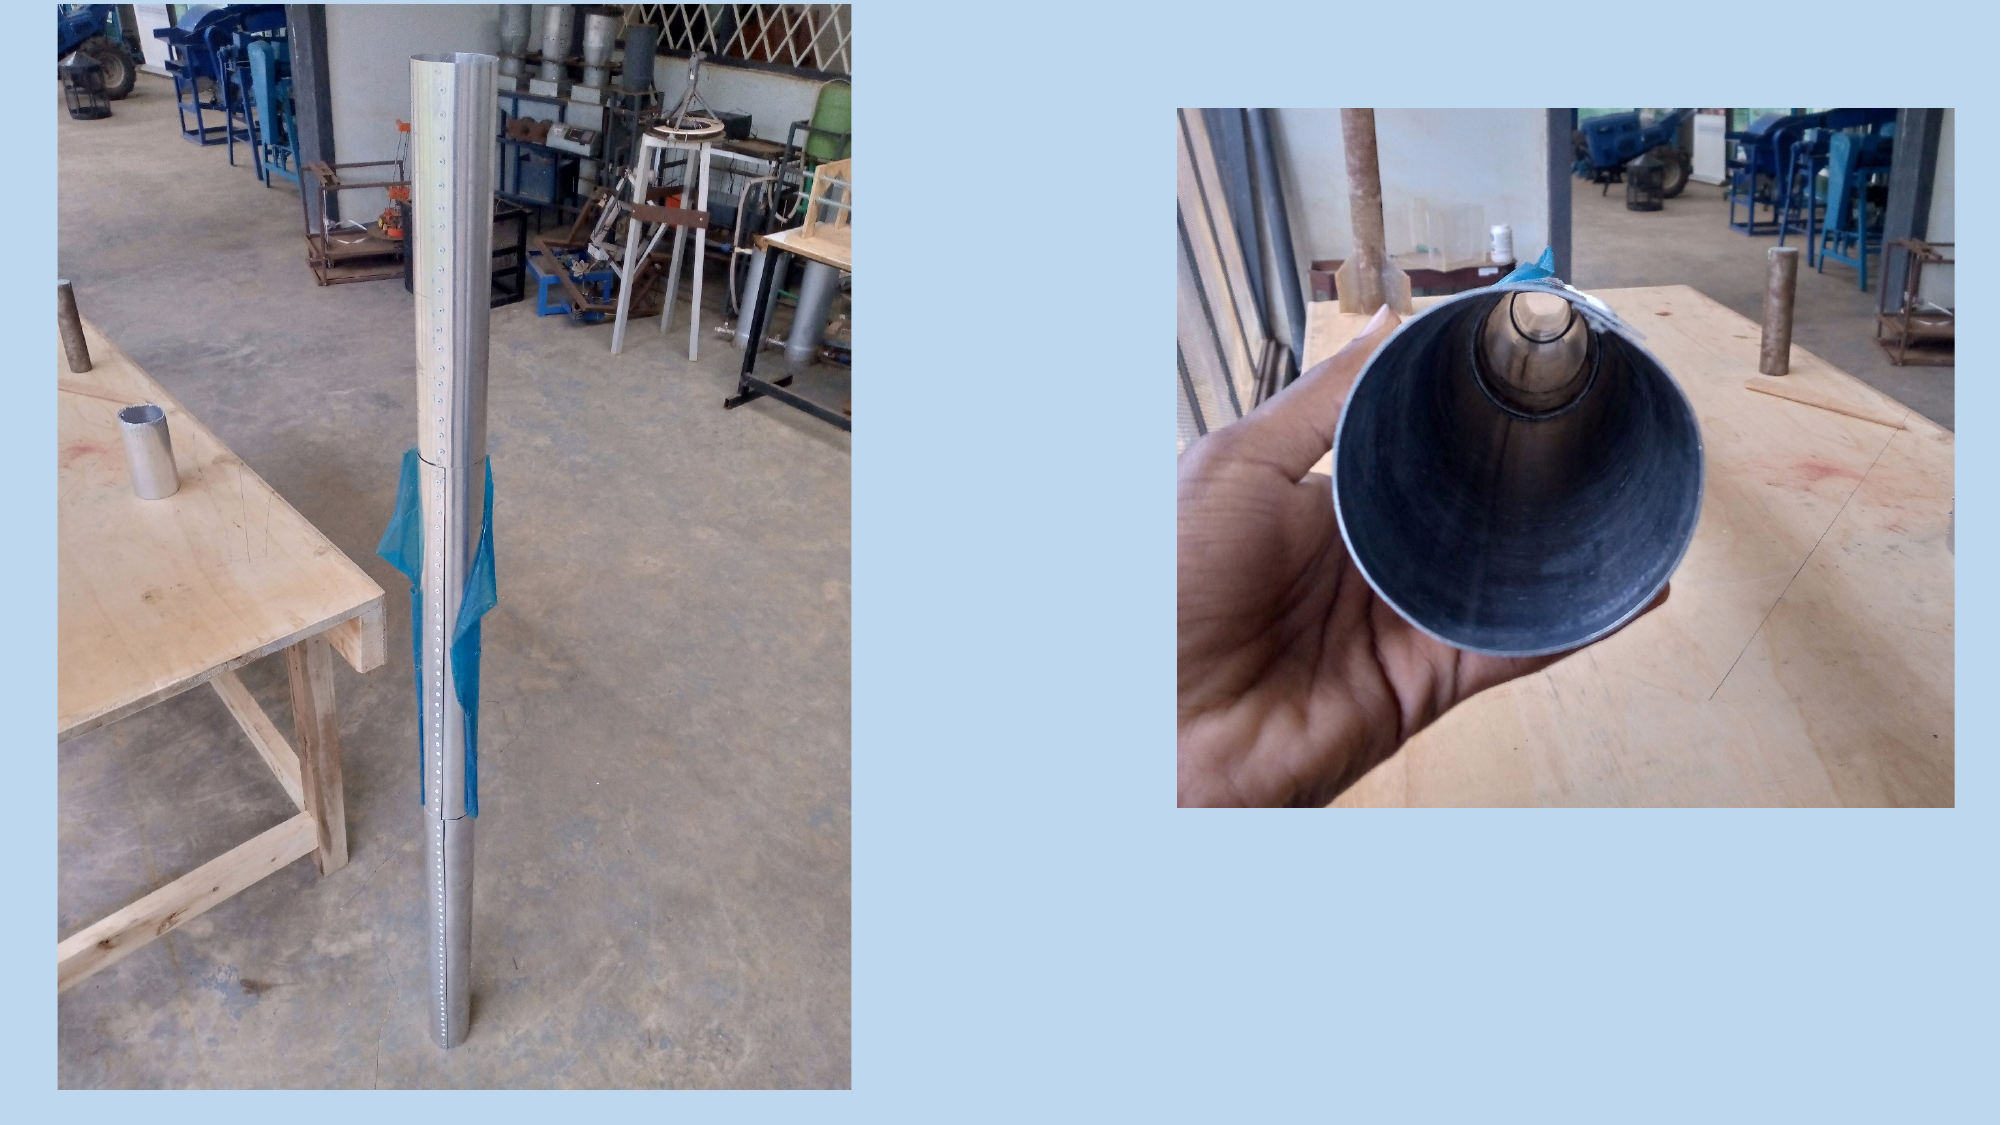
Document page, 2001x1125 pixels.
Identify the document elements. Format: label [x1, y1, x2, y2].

picture [57, 0, 852, 1090]
picture [1176, 108, 1955, 808]
